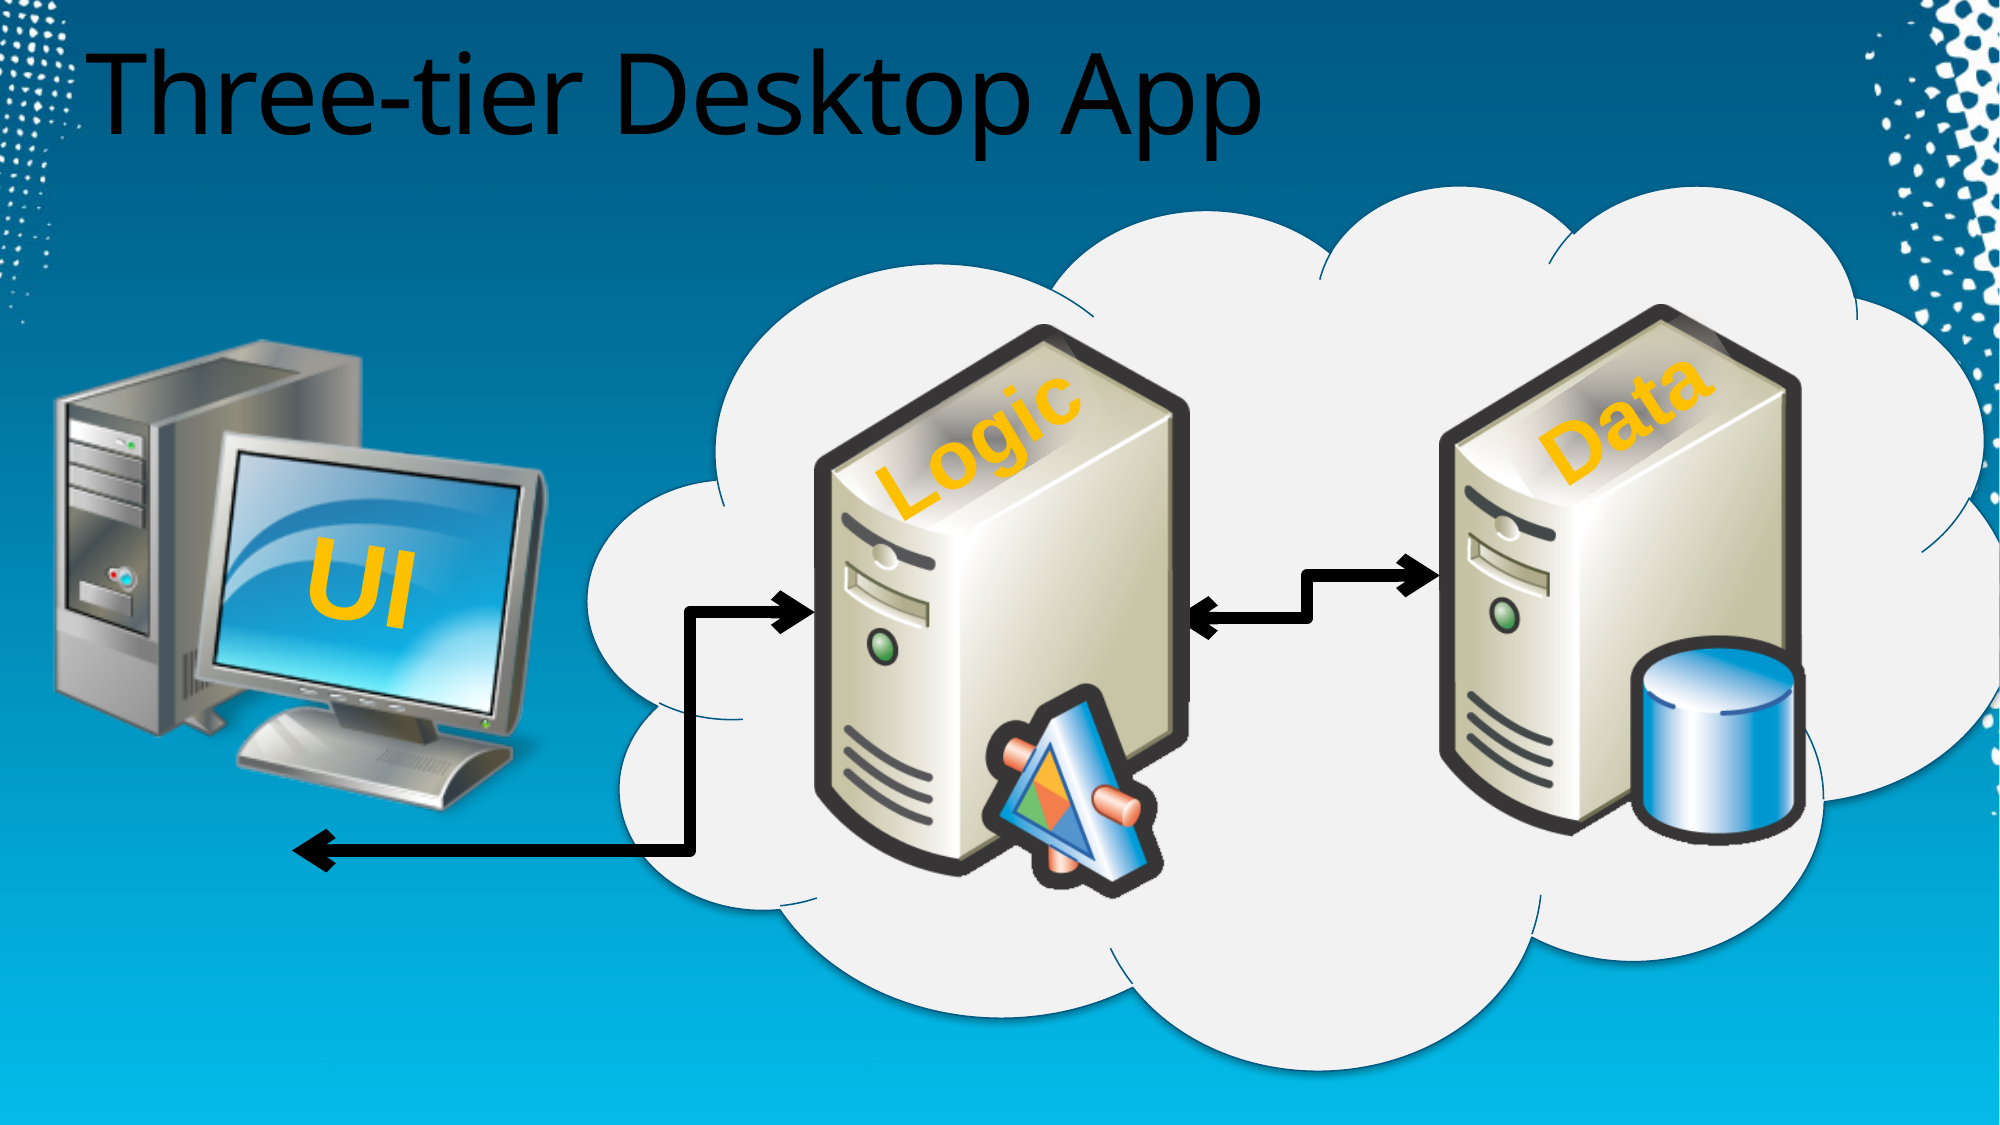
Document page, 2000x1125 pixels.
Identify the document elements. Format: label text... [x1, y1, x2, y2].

picture [0, 40, 9, 45]
picture [33, 116, 40, 124]
picture [1953, 301, 1962, 312]
picture [56, 47, 64, 55]
picture [3, 10, 11, 18]
picture [38, 74, 47, 80]
picture [1930, 291, 1941, 297]
picture [1993, 321, 2000, 339]
picture [1945, 213, 1955, 220]
picture [28, 42, 36, 53]
picture [42, 31, 53, 39]
picture [1983, 404, 1992, 414]
picture [9, 84, 15, 91]
picture [17, 129, 23, 136]
picture [1898, 188, 1912, 198]
picture [33, 0, 42, 10]
picture [18, 13, 26, 19]
picture [1935, 177, 1945, 189]
picture [1957, 187, 1971, 200]
picture [31, 131, 37, 138]
picture [10, 69, 17, 78]
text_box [433, 469, 673, 993]
picture [1941, 324, 1952, 332]
picture [1892, 212, 1902, 216]
picture [1921, 0, 1934, 8]
picture [47, 0, 57, 10]
picture [11, 55, 21, 64]
picture [1900, 240, 1912, 254]
picture [1946, 155, 1961, 167]
picture [1929, 27, 1945, 45]
title Three-tier Desktop App [85, 37, 1914, 161]
picture [1973, 368, 1982, 380]
picture [1963, 335, 1972, 344]
picture [6, 97, 12, 105]
picture [1909, 274, 1920, 291]
picture [1889, 161, 1899, 166]
picture [1984, 349, 1992, 357]
picture [1925, 141, 1935, 155]
picture [1963, 278, 1976, 291]
picture [26, 57, 34, 68]
picture [1994, 382, 2000, 391]
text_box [1194, 575, 1441, 619]
picture [1938, 122, 1950, 133]
picture [1914, 164, 1923, 177]
picture [814, 324, 1190, 900]
picture [1990, 492, 2000, 505]
picture [295, 831, 433, 851]
picture [1922, 200, 1934, 207]
picture [1915, 109, 1924, 119]
picture [1991, 692, 2000, 709]
picture [54, 76, 60, 83]
picture [1925, 87, 1941, 99]
picture [1911, 223, 1918, 230]
picture [54, 340, 536, 809]
picture [1991, 747, 2000, 765]
picture [18, 0, 29, 6]
picture [24, 72, 32, 79]
picture [29, 27, 38, 38]
picture [13, 41, 25, 49]
picture [1914, 308, 1929, 325]
picture [0, 24, 9, 33]
text_box [677, 185, 2000, 1073]
picture [30, 14, 40, 23]
picture [55, 62, 62, 69]
picture [0, 155, 5, 163]
picture [43, 42, 49, 53]
picture [33, 88, 42, 97]
picture [1942, 269, 1953, 276]
picture [16, 22, 23, 34]
picture [58, 32, 66, 41]
picture [45, 16, 55, 24]
picture [1972, 312, 1985, 322]
picture [1983, 714, 1993, 729]
picture [1932, 235, 1943, 241]
picture [41, 59, 48, 67]
picture [34, 101, 43, 111]
picture [1992, 438, 2000, 448]
picture [1955, 246, 1965, 256]
picture [1439, 303, 1807, 847]
picture [1935, 0, 2000, 306]
picture [1920, 257, 1932, 264]
picture [16, 143, 21, 151]
